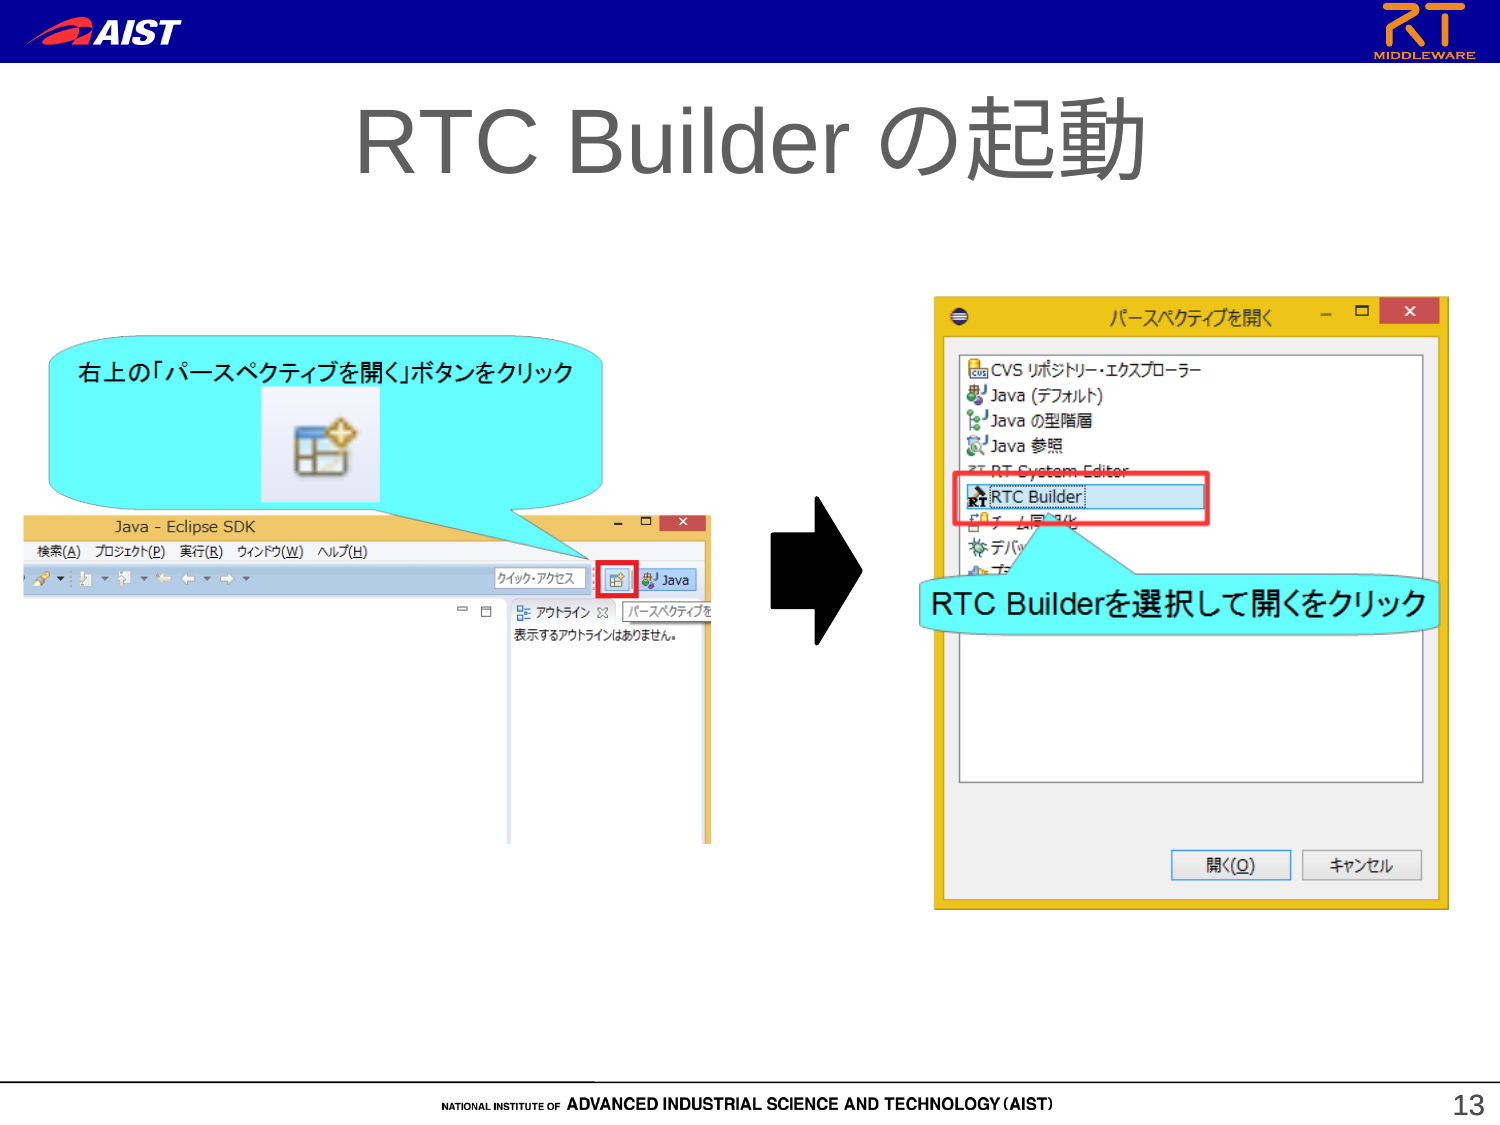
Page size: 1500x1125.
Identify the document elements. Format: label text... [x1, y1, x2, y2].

picture [919, 296, 1449, 910]
picture [23, 335, 711, 844]
picture [442, 1097, 1052, 1110]
title RTC Builderの起動 [29, 66, 1474, 208]
text_box 13 [1149, 1078, 1500, 1125]
picture [0, 0, 1500, 63]
text_box [770, 496, 863, 646]
